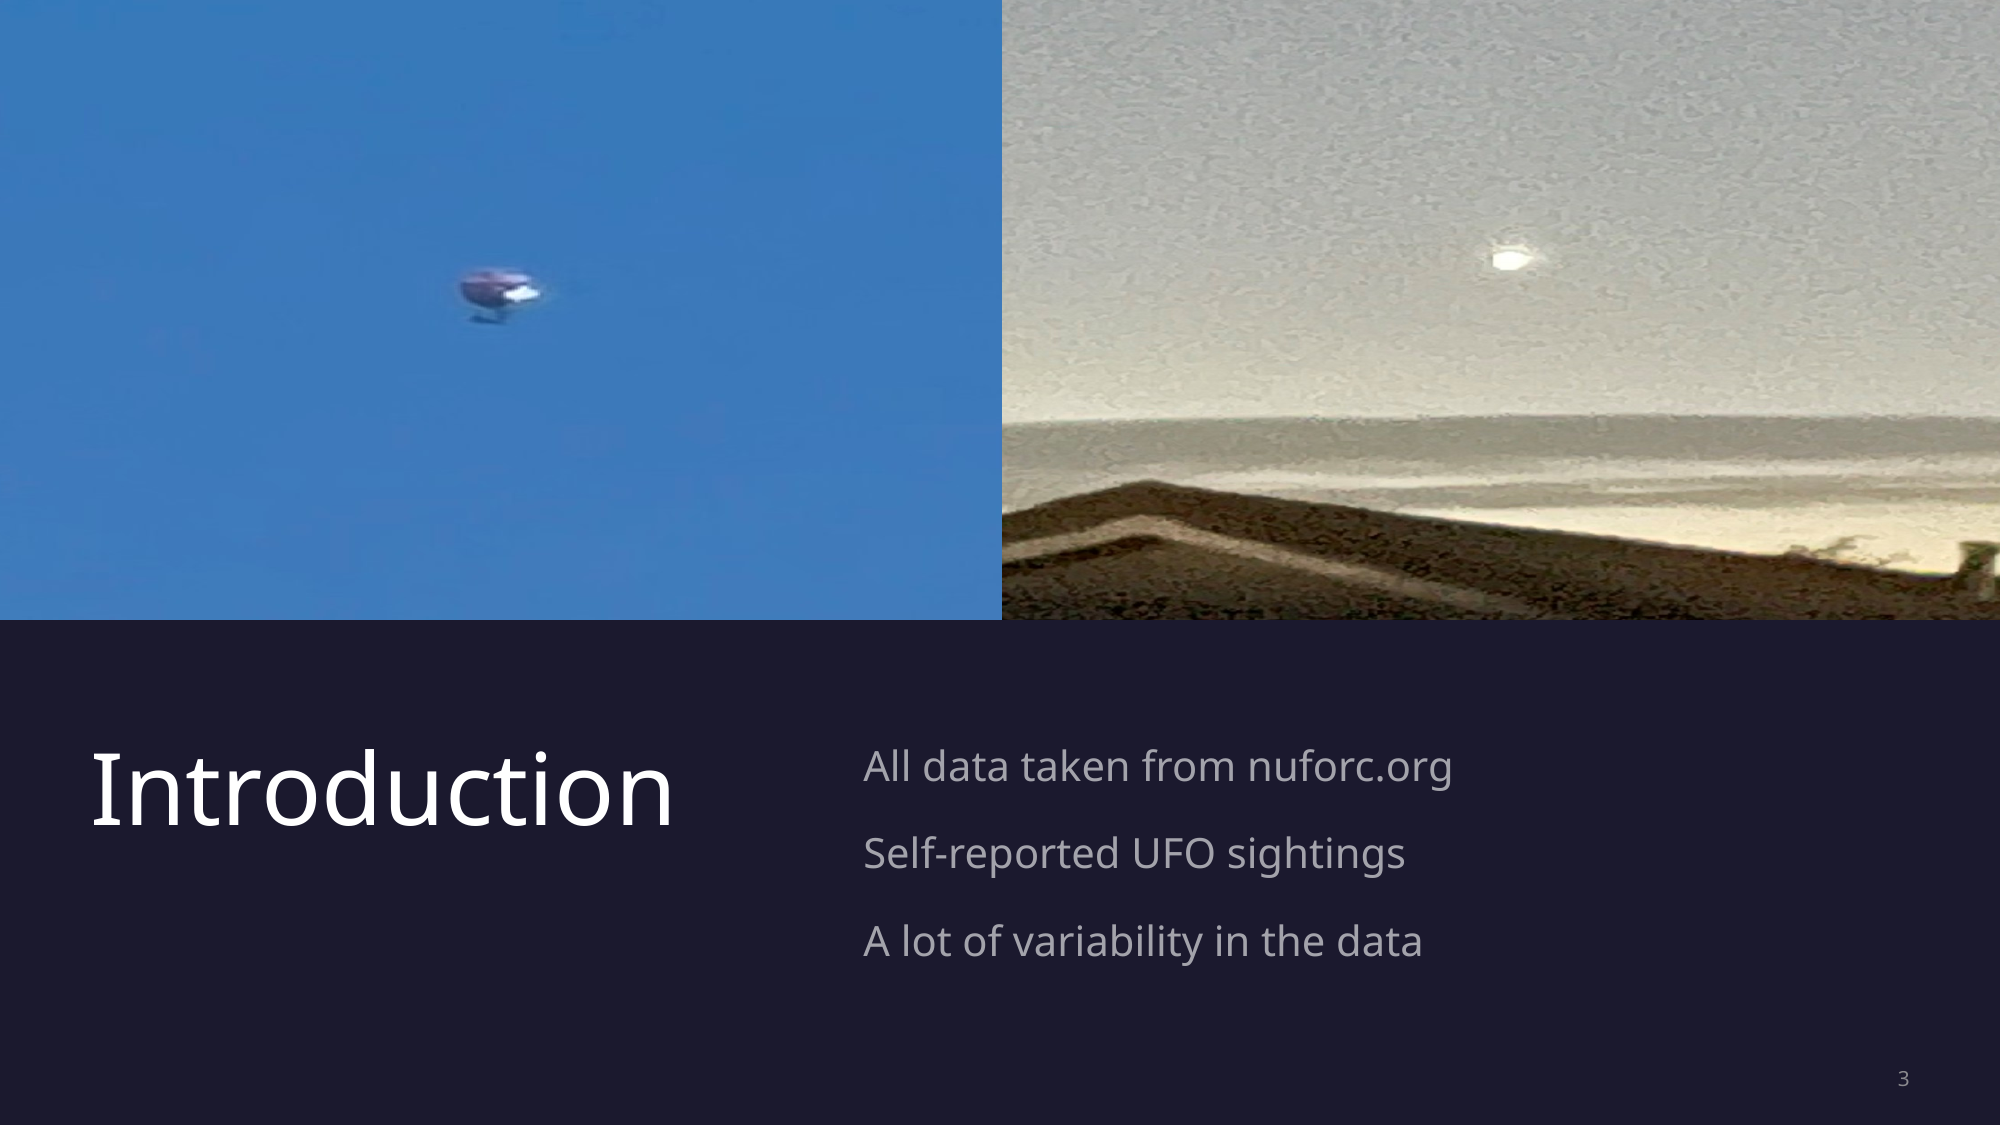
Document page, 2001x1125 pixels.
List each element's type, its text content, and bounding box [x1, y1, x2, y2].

slide_number 3 [1632, 1067, 1910, 1093]
title Introduction [90, 739, 829, 996]
list All data taken from nuforc.org Self-reported UFO sightings A lot of variability in the data [863, 739, 1888, 1050]
picture [0, 0, 2000, 620]
